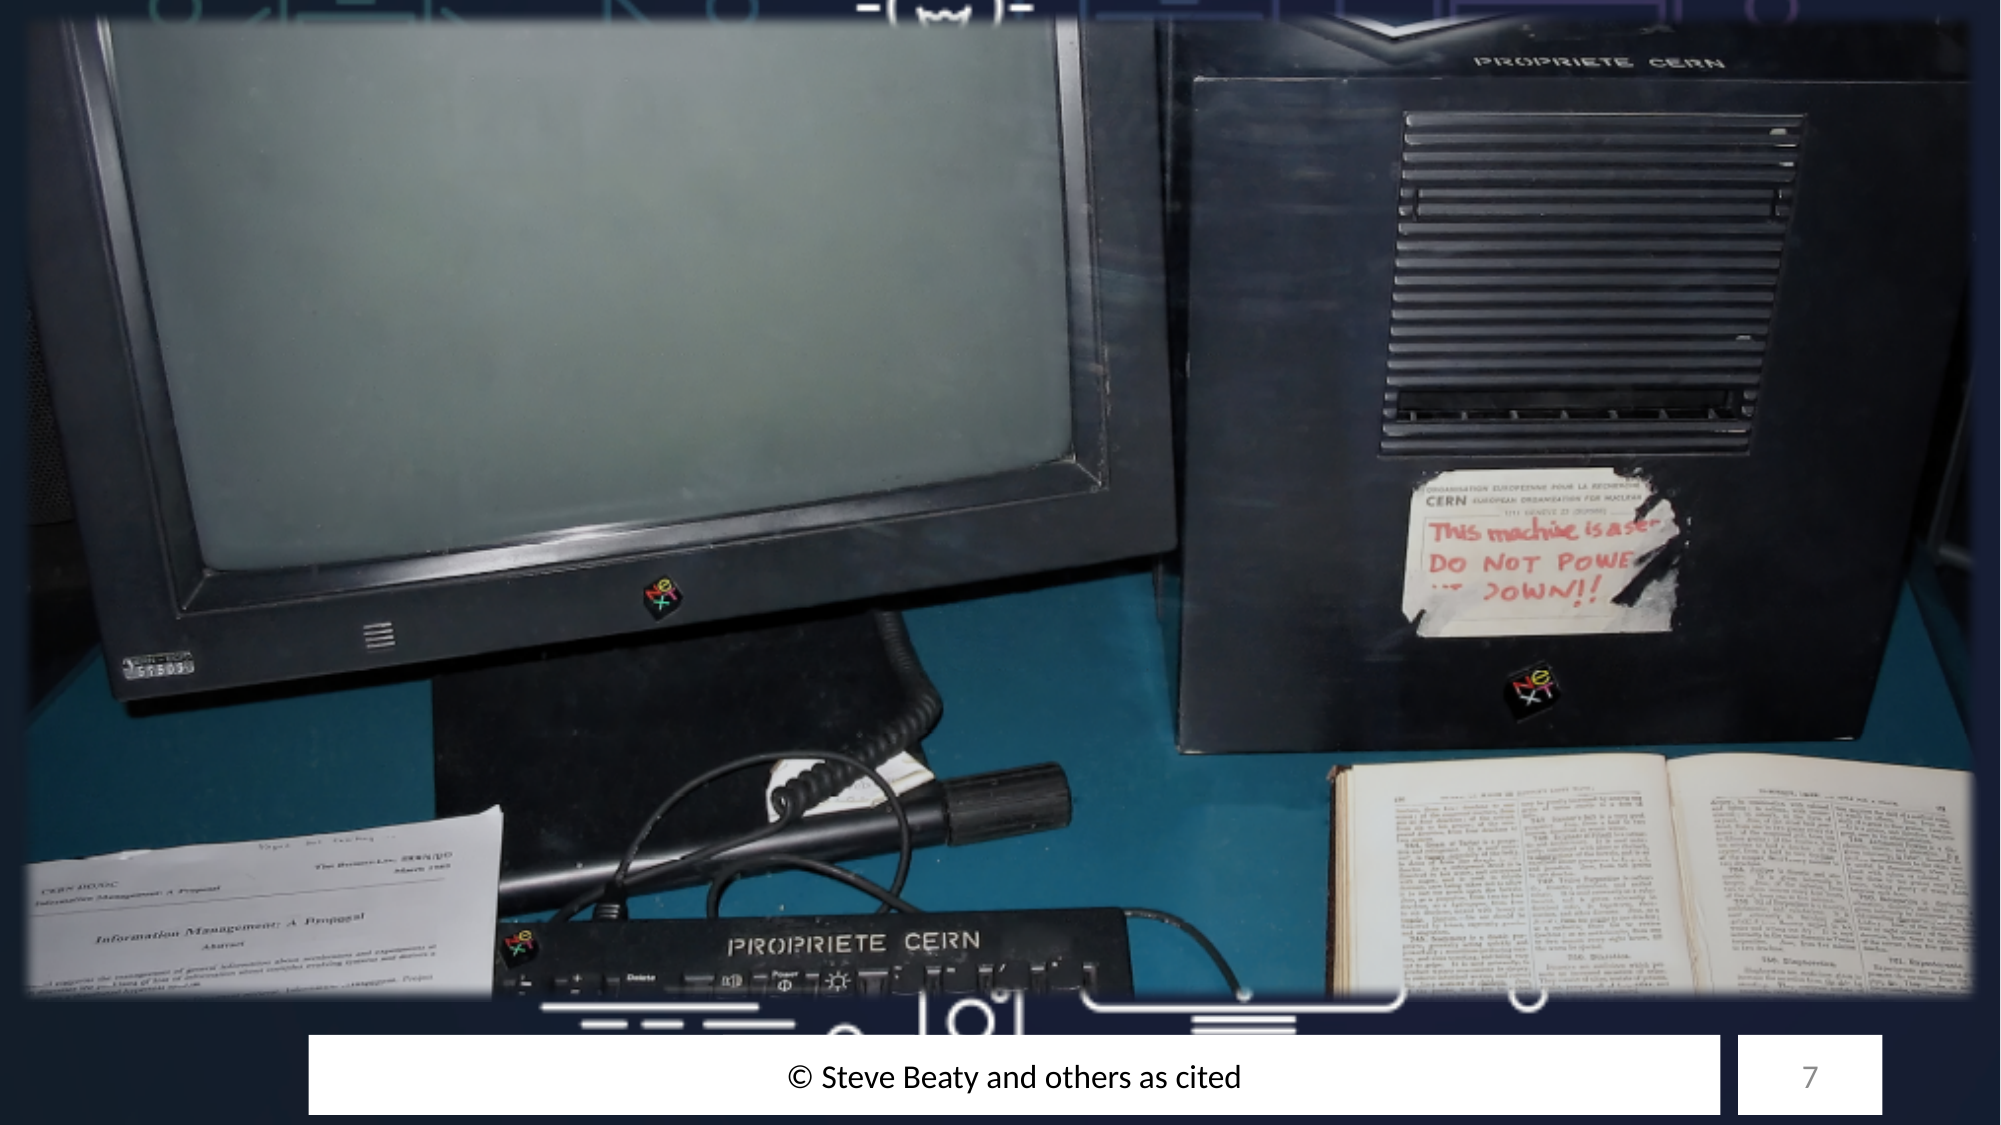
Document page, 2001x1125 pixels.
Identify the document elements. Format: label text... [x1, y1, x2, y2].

footer © Steve Beaty and others as cited [308, 1034, 1721, 1115]
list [19, 10, 1981, 1003]
picture [0, 0, 2001, 1125]
slide_number 7 [1738, 1034, 1883, 1115]
